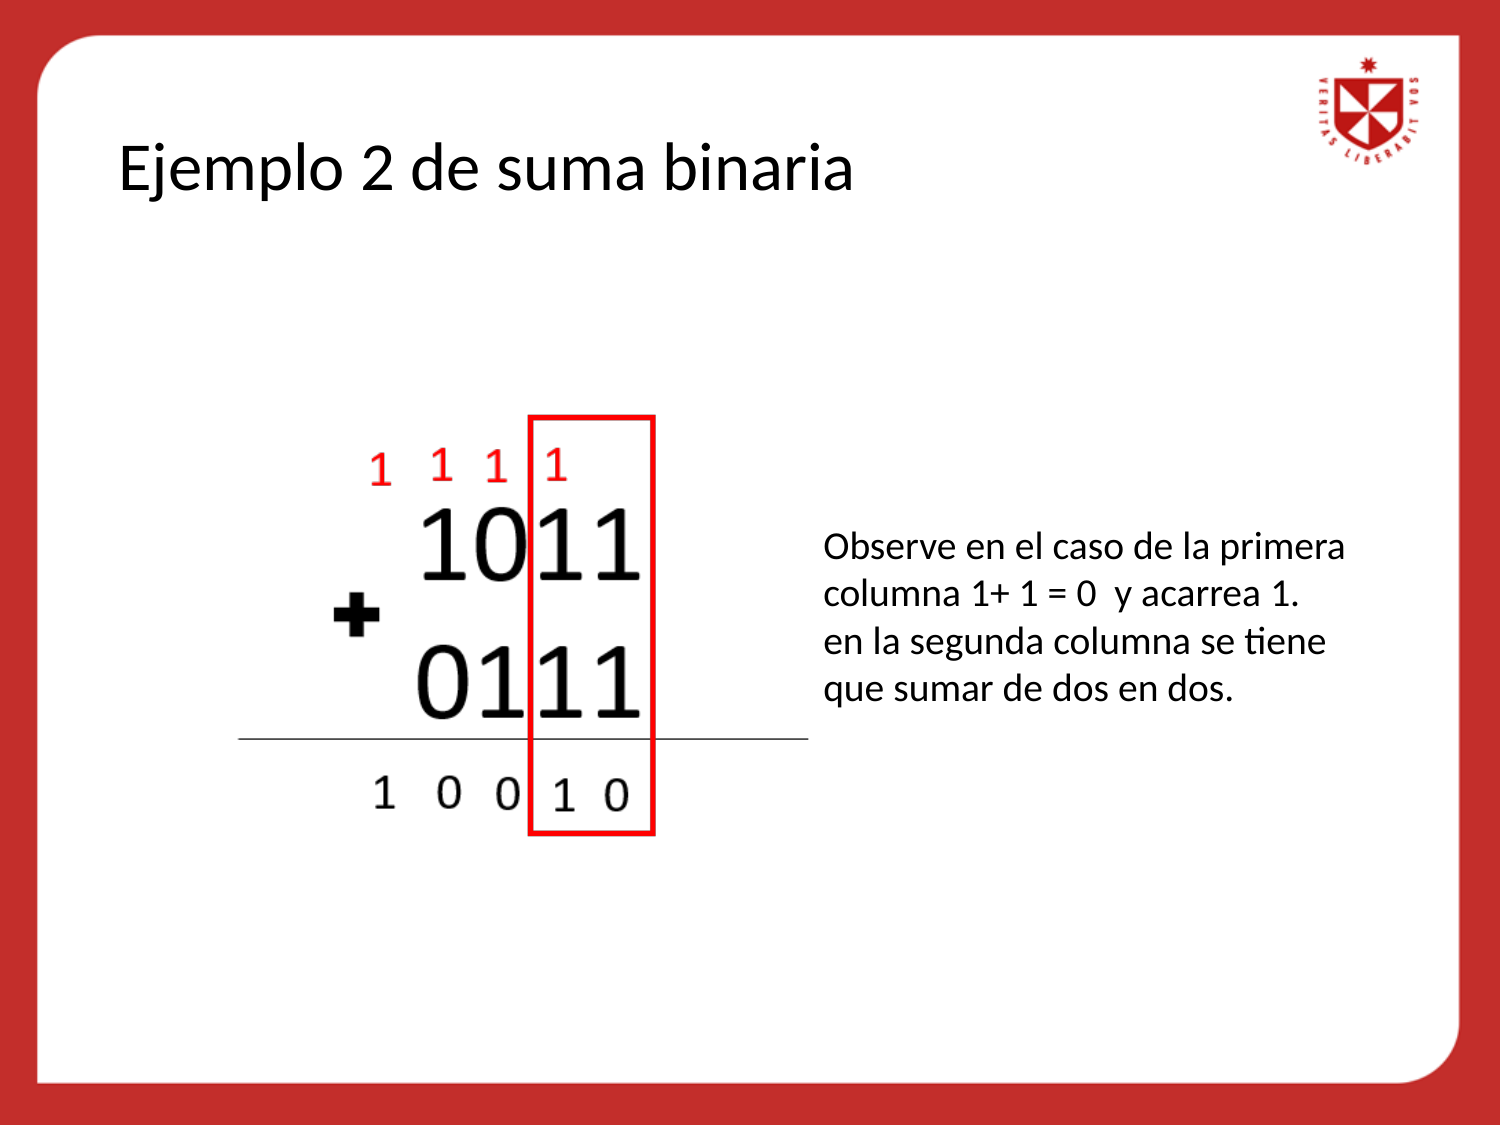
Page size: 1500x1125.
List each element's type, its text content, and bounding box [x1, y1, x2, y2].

picture [0, 0, 1500, 1125]
title Ejemplo 2 de suma binaria [103, 59, 1397, 278]
